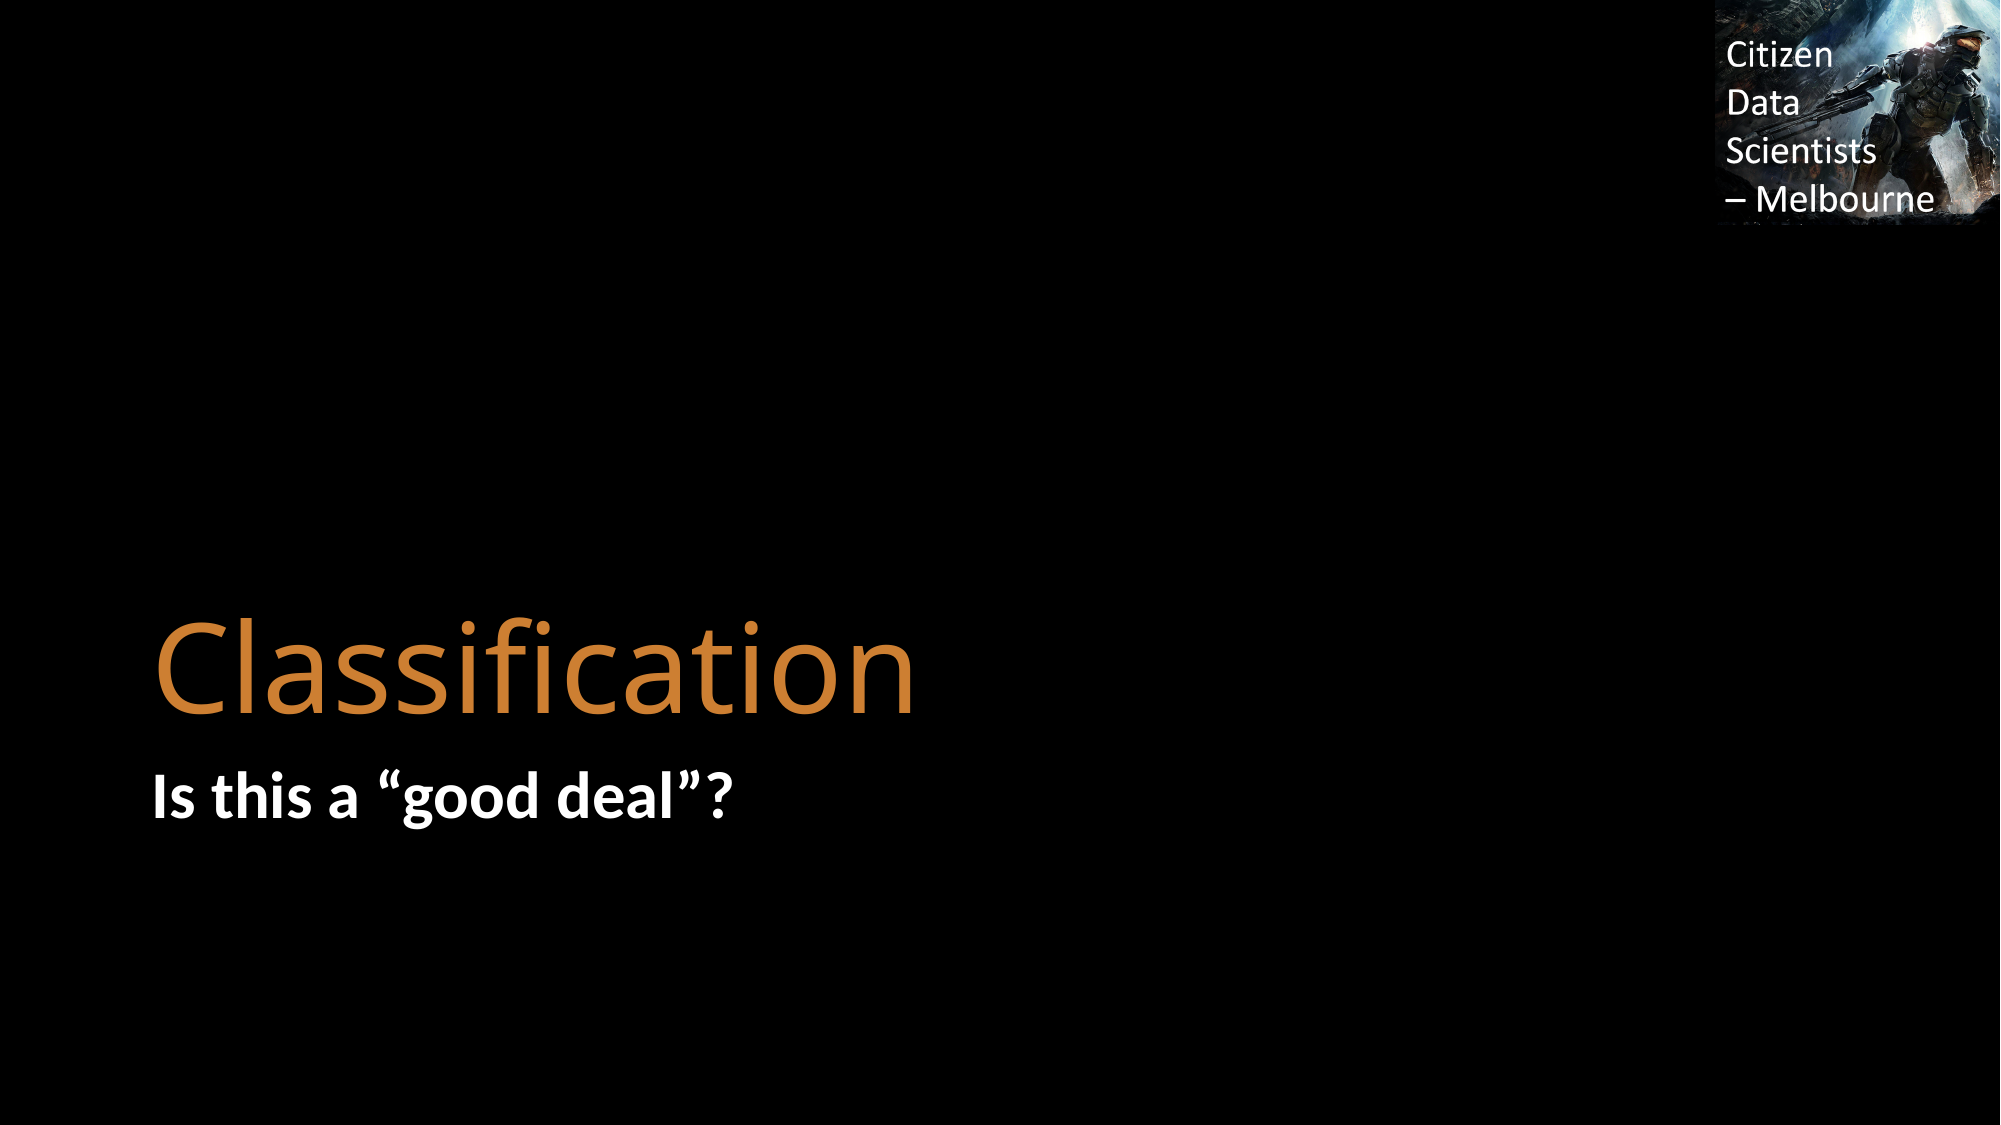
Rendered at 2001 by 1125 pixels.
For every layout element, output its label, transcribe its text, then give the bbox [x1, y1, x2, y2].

picture [1715, 0, 2000, 225]
list Is this a “good deal”? [136, 752, 1862, 999]
title Classification [136, 280, 1862, 749]
